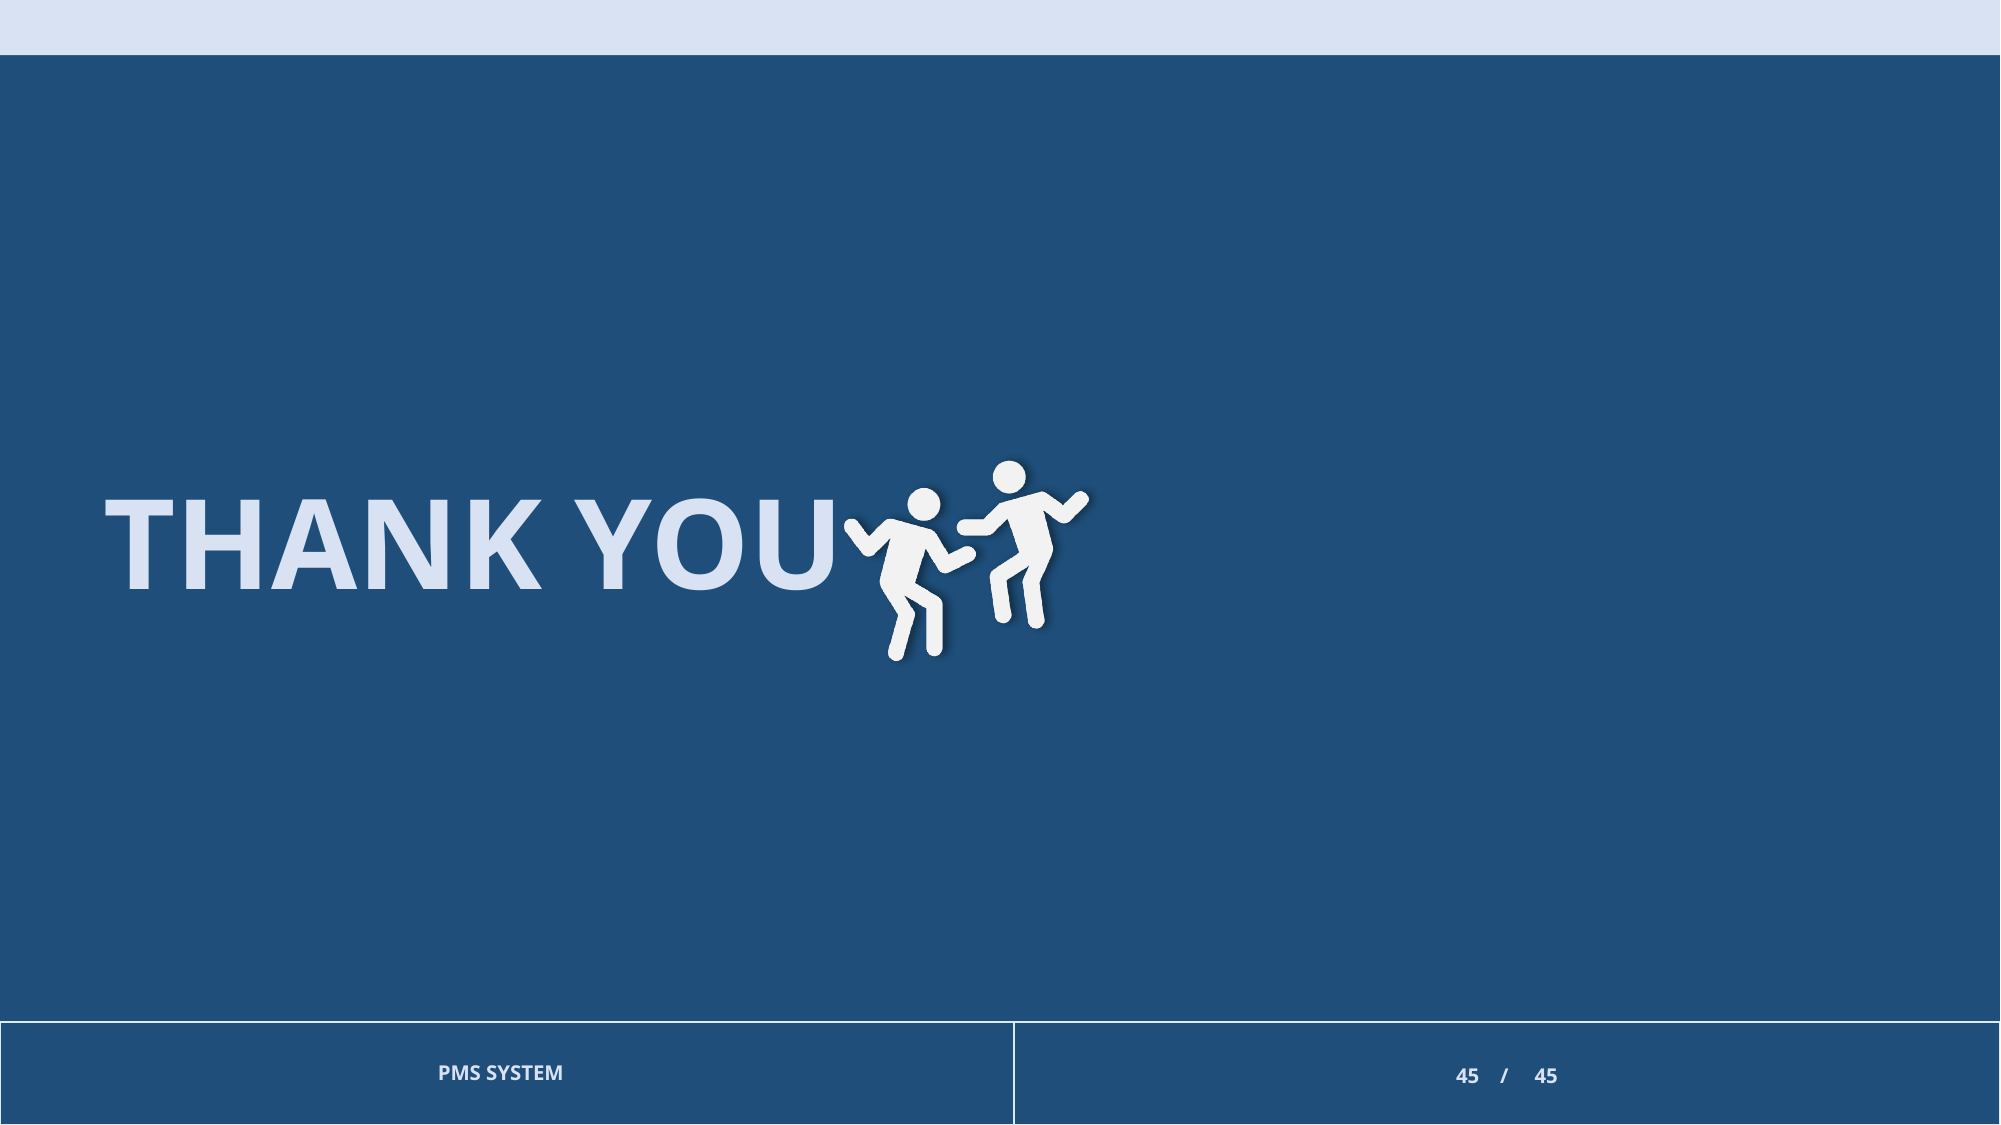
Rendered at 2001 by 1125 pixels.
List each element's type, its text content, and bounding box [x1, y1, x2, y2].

text_box [0, 0, 2000, 56]
text_box [1014, 1022, 2000, 1125]
text_box 45 / 45 [1148, 1058, 1866, 1096]
text_box [0, 1022, 1014, 1125]
picture [834, 429, 1098, 693]
title THANK YOU [60, 453, 829, 625]
